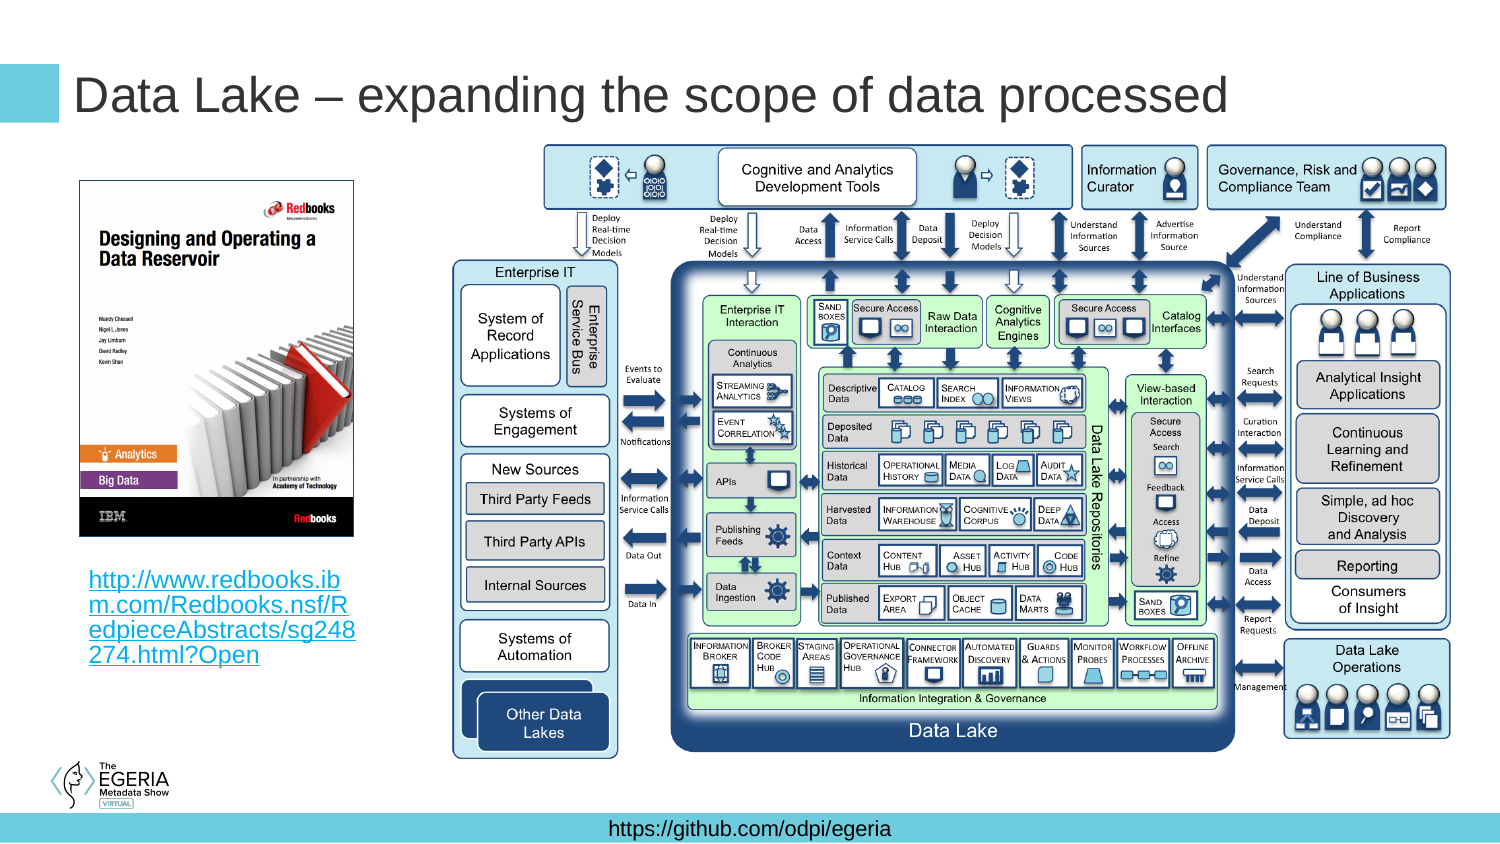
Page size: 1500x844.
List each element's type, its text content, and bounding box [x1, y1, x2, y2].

picture [51, 761, 169, 809]
picture [79, 180, 354, 537]
picture [452, 144, 1452, 760]
text_box http://www.redbooks.ibm.com/Redbooks.nsf/RedpieceAbstracts/sg248274.html?Open [73, 556, 374, 601]
title Data Lake – expanding the scope of data processed [58, 47, 1449, 141]
